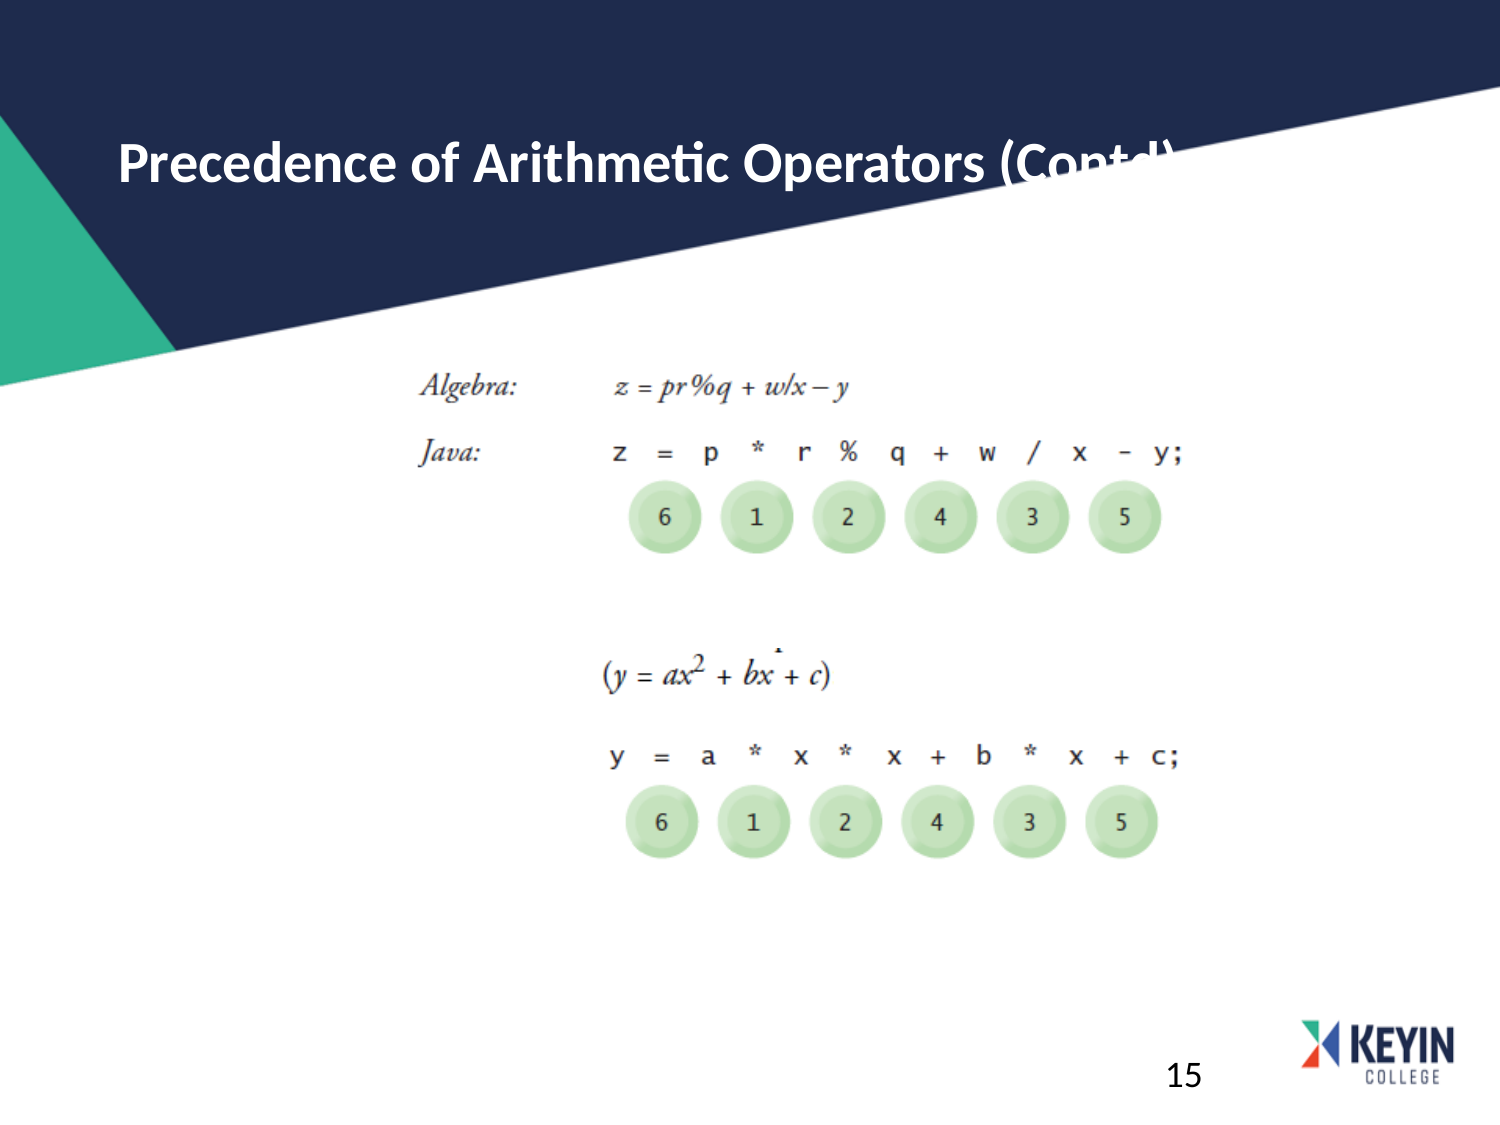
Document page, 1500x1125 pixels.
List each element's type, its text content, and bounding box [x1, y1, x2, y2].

picture [0, 0, 1500, 1125]
slide_number 15 [1149, 1042, 1500, 1103]
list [401, 367, 1266, 560]
title Precedence of Arithmetic Operators (Contd) [103, 50, 1500, 280]
